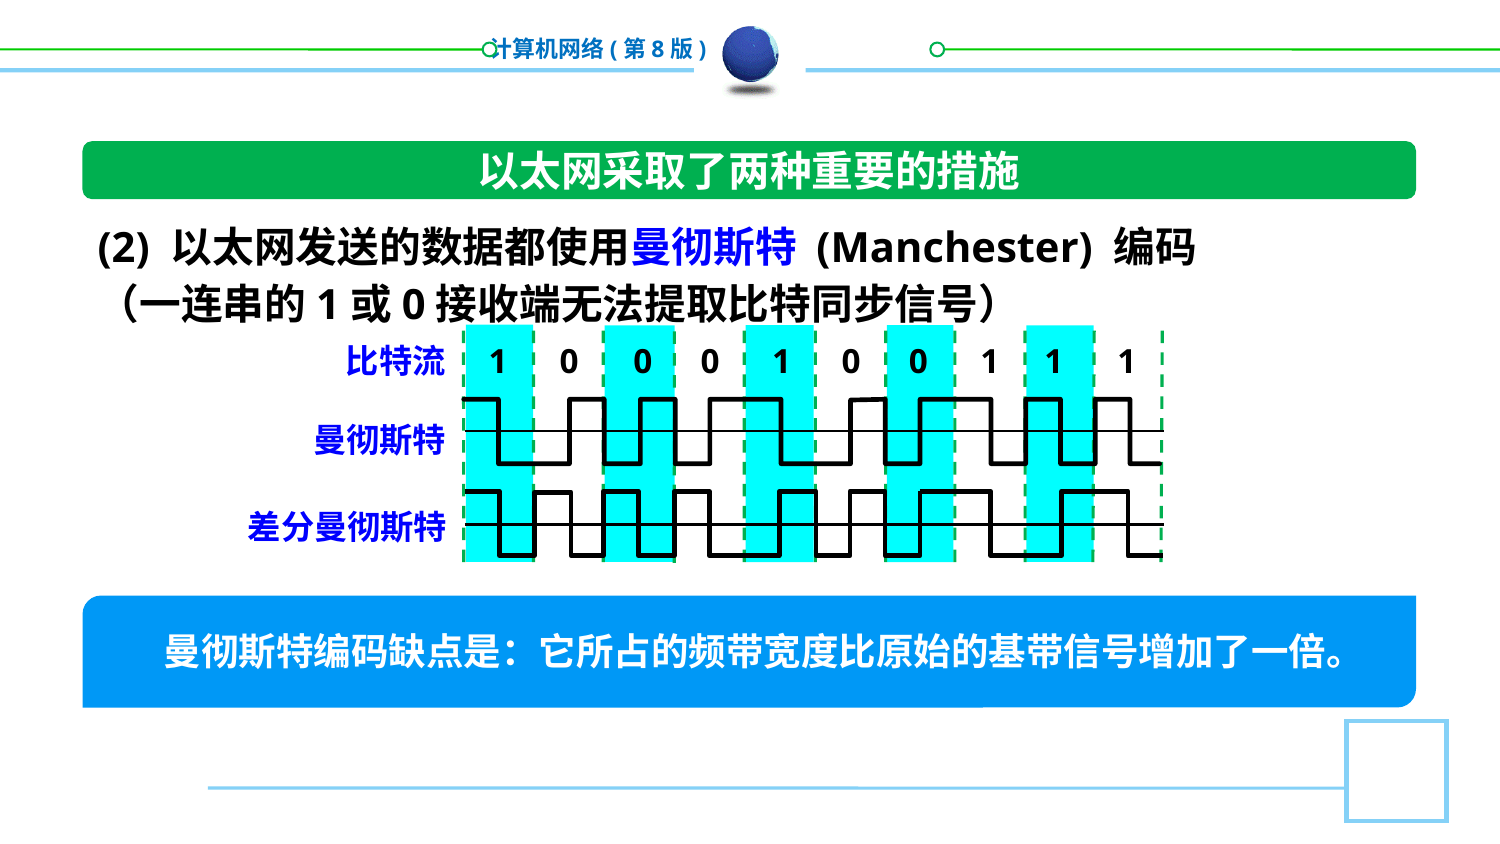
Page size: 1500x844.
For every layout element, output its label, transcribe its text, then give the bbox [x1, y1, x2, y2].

text_box 以太网采取了两种重要的措施 [462, 137, 1036, 203]
text_box 曼彻斯特编码缺点是：它所占的频带宽度比原始的基带信号增加了一倍。 [148, 609, 1373, 681]
text_box [80, 593, 1419, 710]
text_box [82, 141, 462, 200]
picture [720, 24, 780, 100]
text_box (2) 以太网发送的数据都使用曼彻斯特 (Manchester) 编码 （一连串的1或0接收端无法提取比特同步信号） [82, 207, 1341, 335]
text_box [1036, 141, 1417, 200]
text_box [194, 304, 1165, 564]
